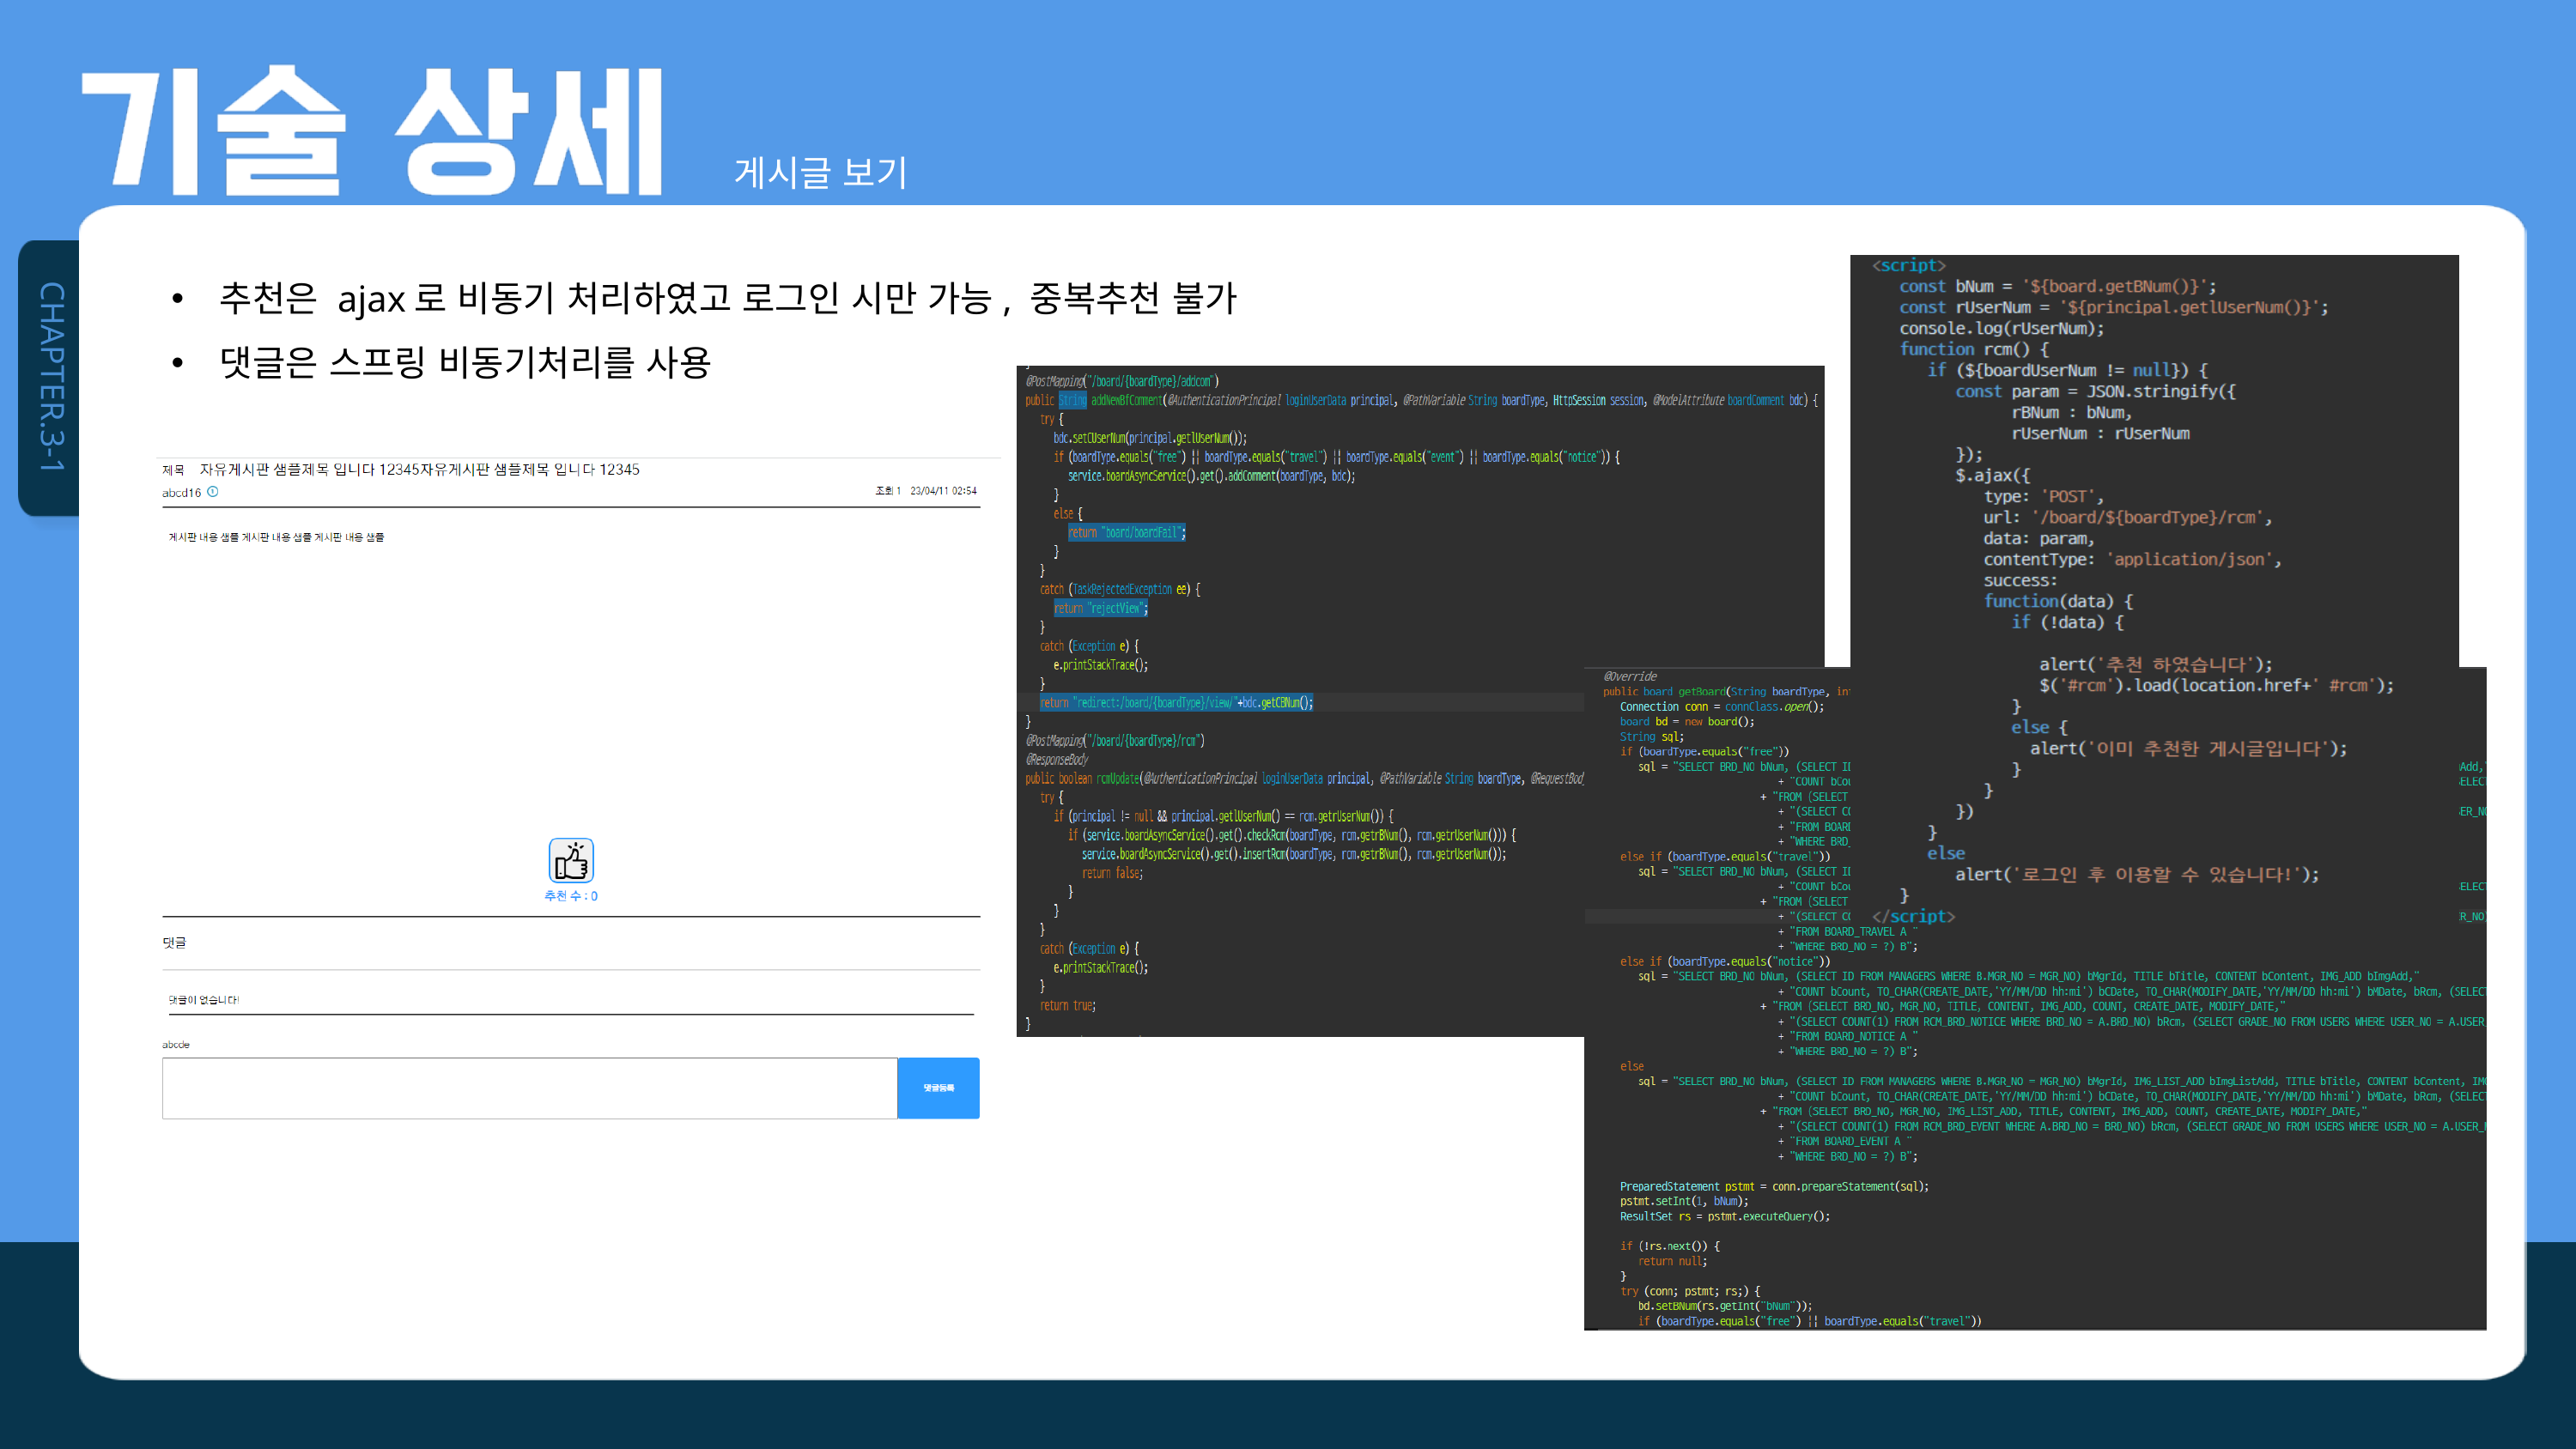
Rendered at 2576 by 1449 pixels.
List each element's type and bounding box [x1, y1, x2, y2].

picture [1017, 255, 2488, 1331]
text_box [79, 127, 2535, 1380]
text_box [17, 240, 74, 518]
text_box [0, 1242, 2576, 1449]
picture [0, 18, 726, 668]
picture [155, 458, 1001, 1132]
